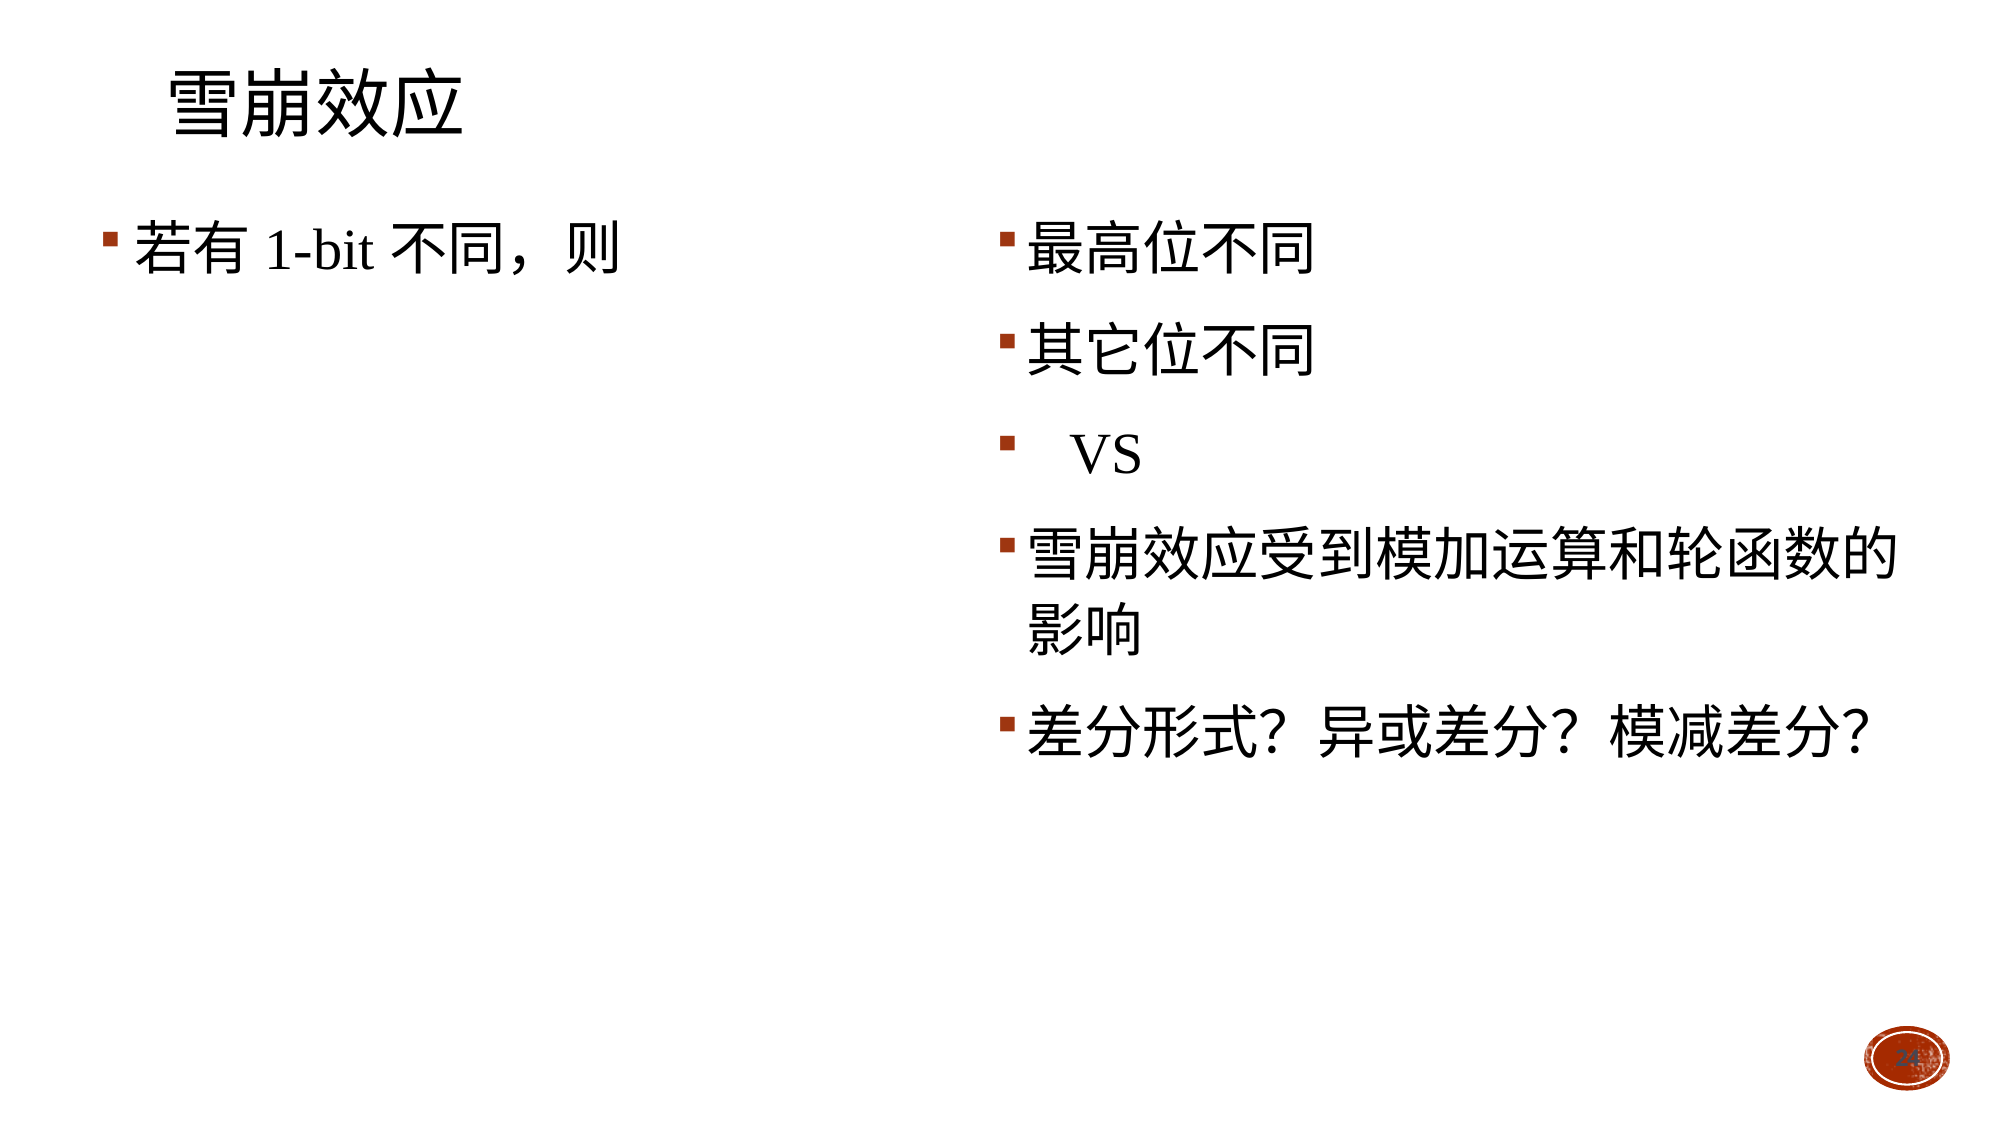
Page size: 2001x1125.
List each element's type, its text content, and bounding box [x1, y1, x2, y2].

slide_number 24 [1855, 1028, 1961, 1089]
title 雪崩效应 [150, 30, 1850, 184]
